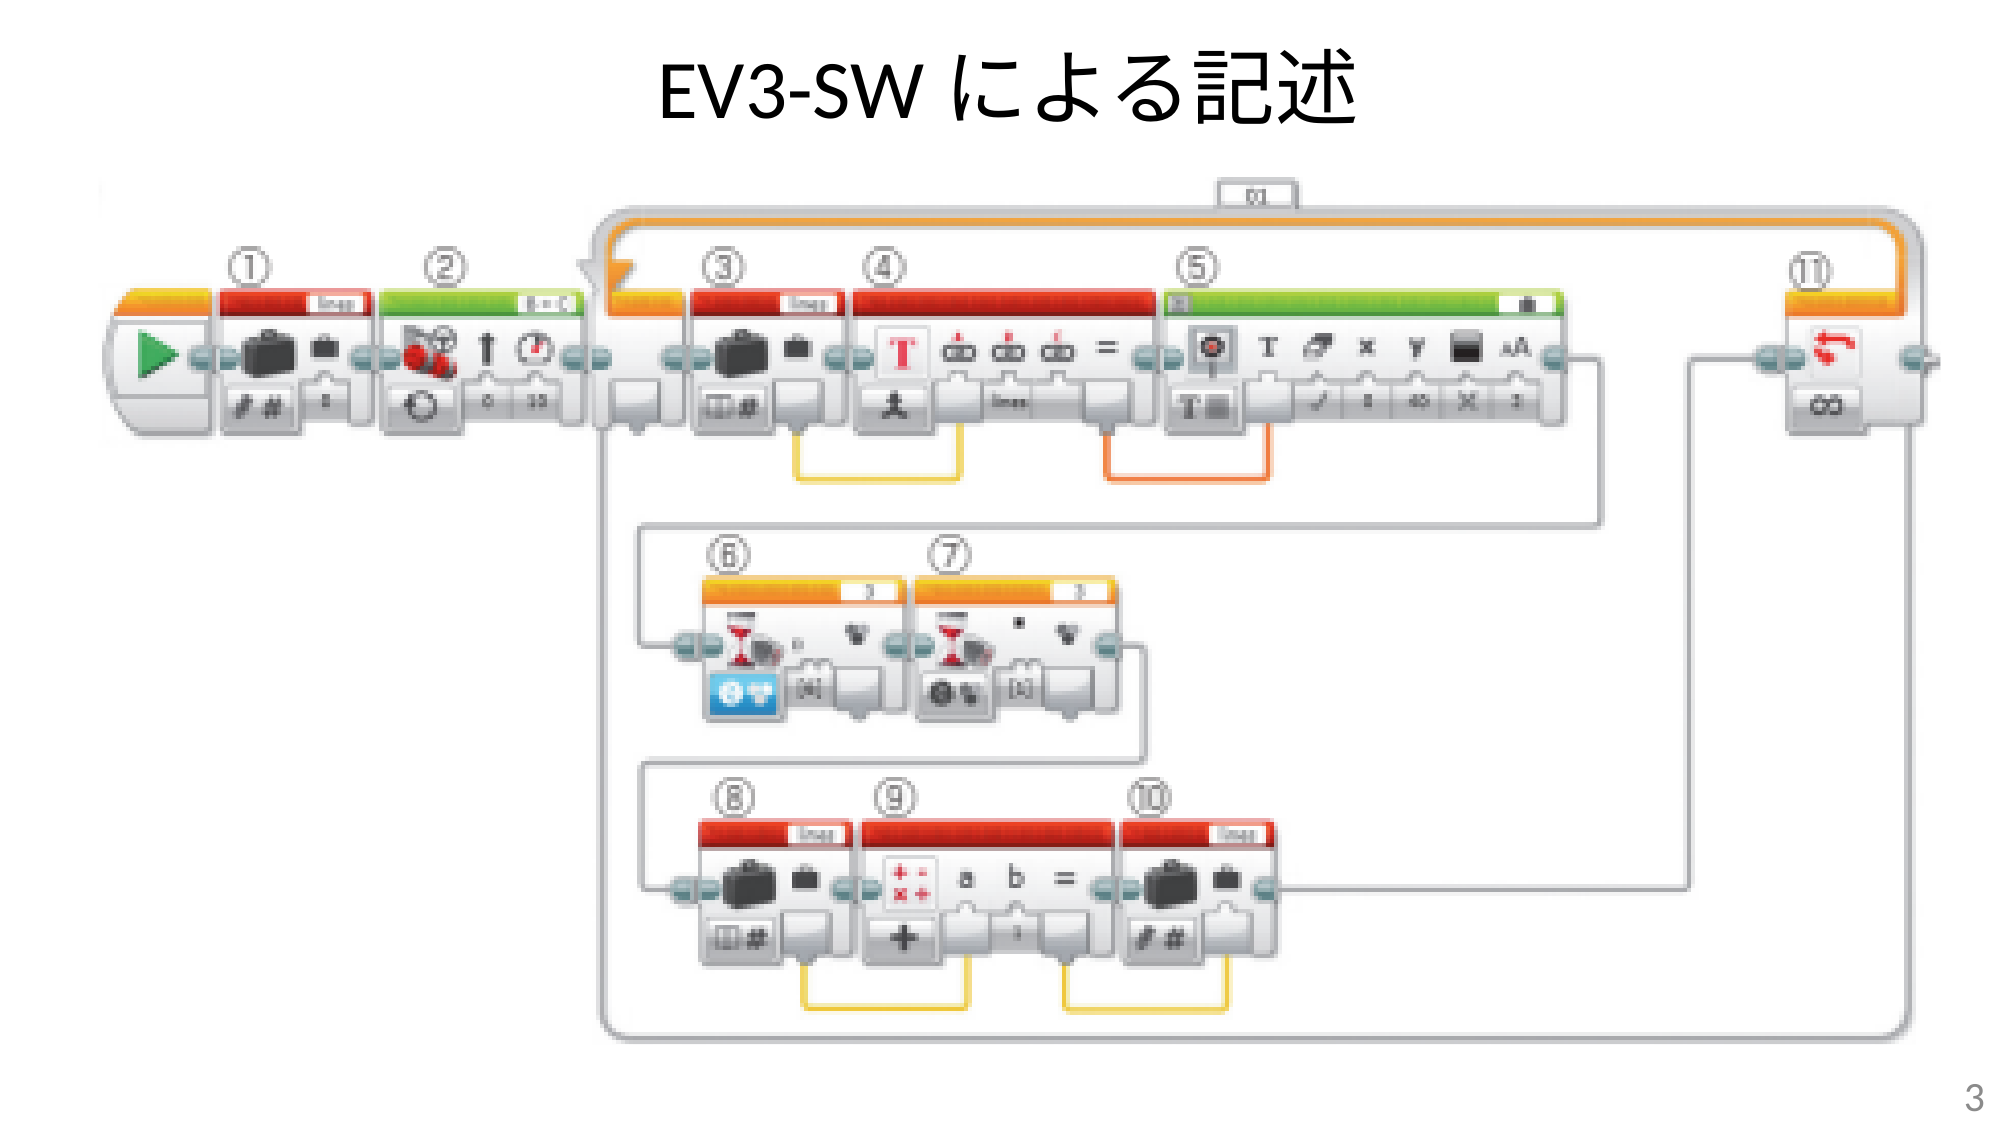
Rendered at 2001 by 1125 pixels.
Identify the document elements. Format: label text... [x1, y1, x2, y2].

title EV3-SWによる記述 [55, 14, 1961, 157]
picture [98, 177, 1941, 1045]
slide_number 3 [1881, 1065, 2000, 1125]
